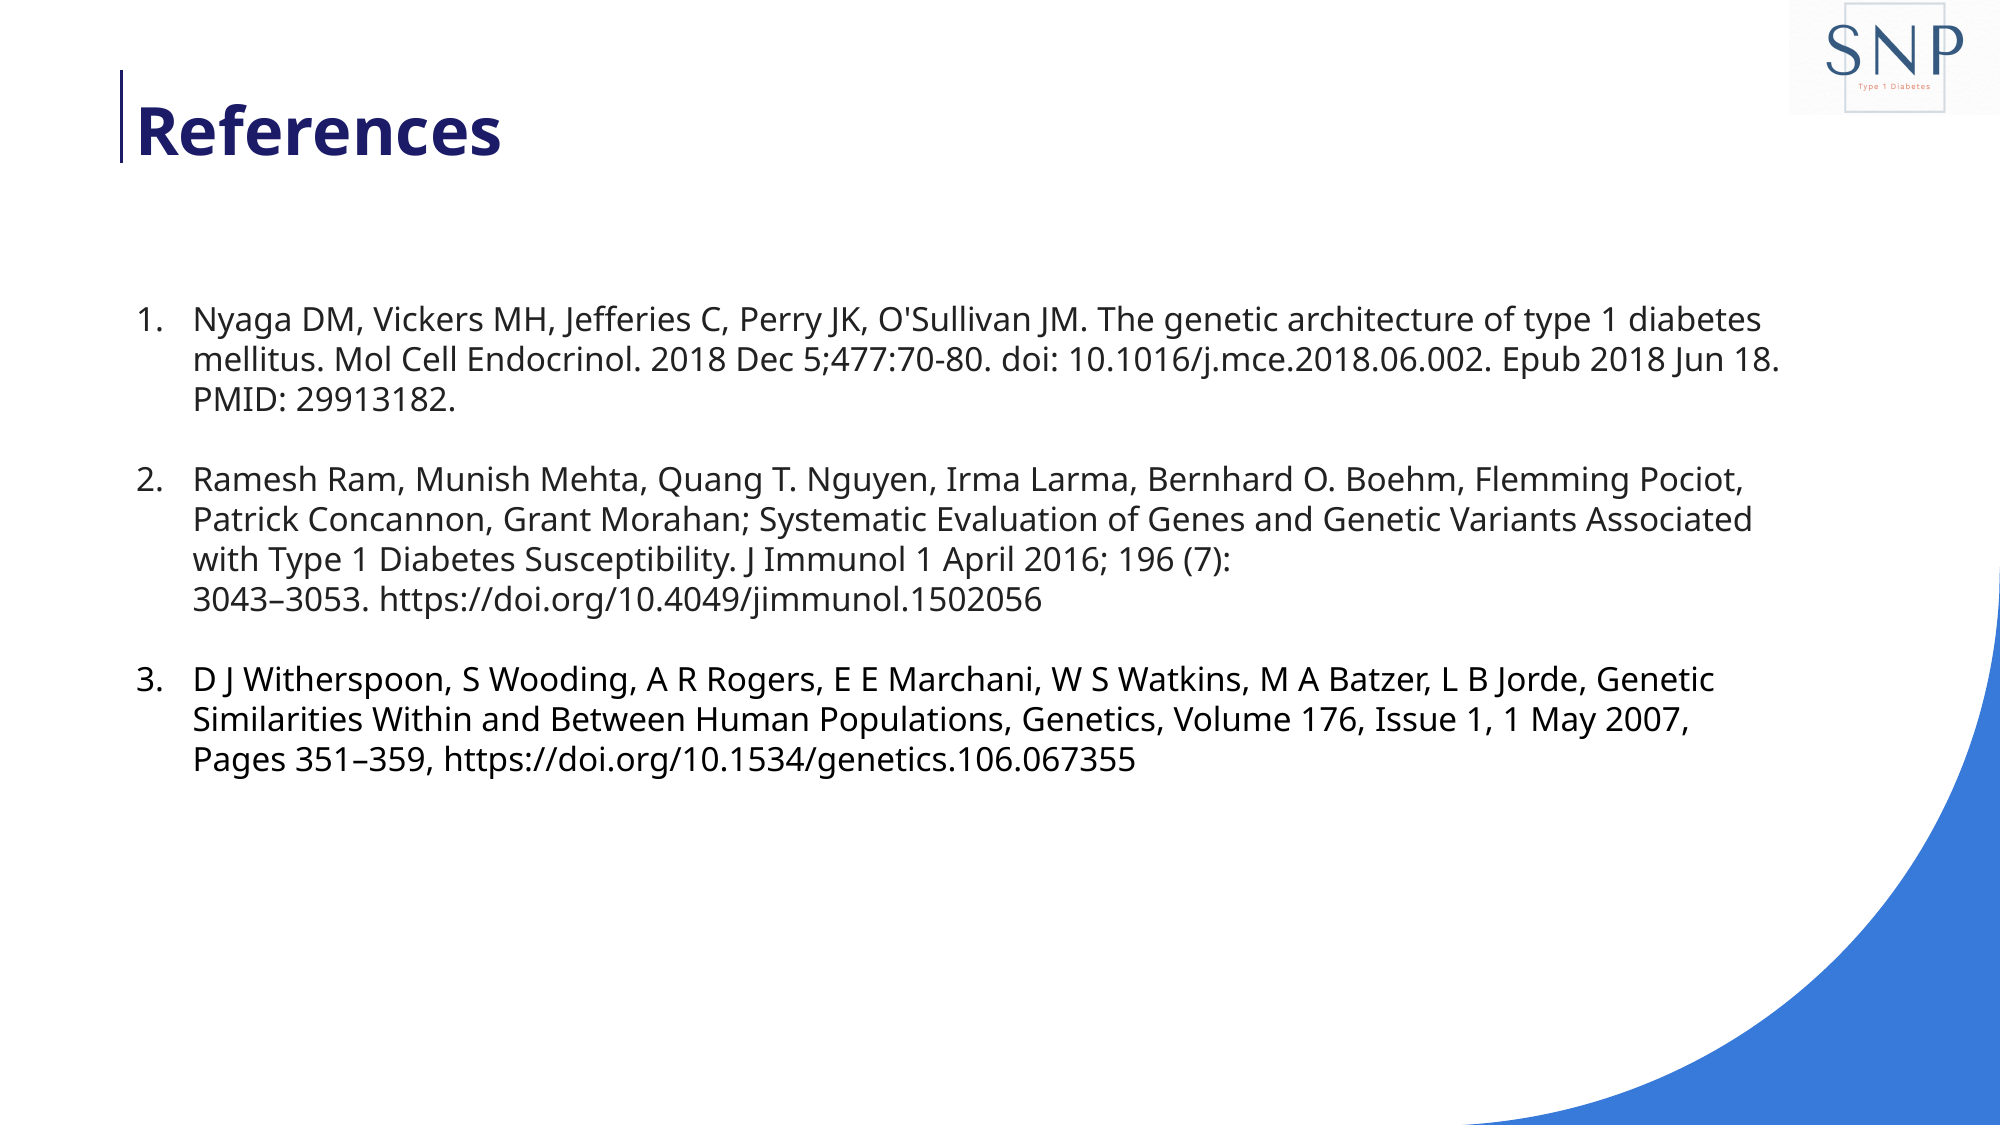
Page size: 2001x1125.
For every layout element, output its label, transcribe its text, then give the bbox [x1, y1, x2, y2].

title References [102, 62, 1716, 177]
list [1789, 0, 2000, 115]
text_box Nyaga DM, Vickers MH, Jefferies C, Perry JK, O'Sullivan JM. The genetic architecture of type 1 diabetes mellitus. Mol Cell Endocrinol. 2018 Dec 5;477:70-80. doi: 10.1016/j.mce.2018.06.002. Epub 2018 Jun 18. PMID: 29913182. Ramesh Ram, Munish Mehta, Quang T. Nguyen, Irma Larma, Bernhard O. Boehm, Flemming Pociot, Patrick Concannon, Grant Morahan; Systematic Evaluation of Genes and Genetic Variants Associated with Type 1 Diabetes Susceptibility. J Immunol 1 April 2016; 196 (7): 3043–3053. https://doi.org/10.4049/jimmunol.1502056 D J Witherspoon, S Wooding, A R Rogers, E E Marchani, W S Watkins, M A Batzer, L B Jorde, Genetic Similarities Within and Between Human Populations, Genetics, Volume 176, Issue 1, 1 May 2007, Pages 351–359, https://doi.org/10.1534/genetics.106.067355 [121, 291, 1805, 825]
